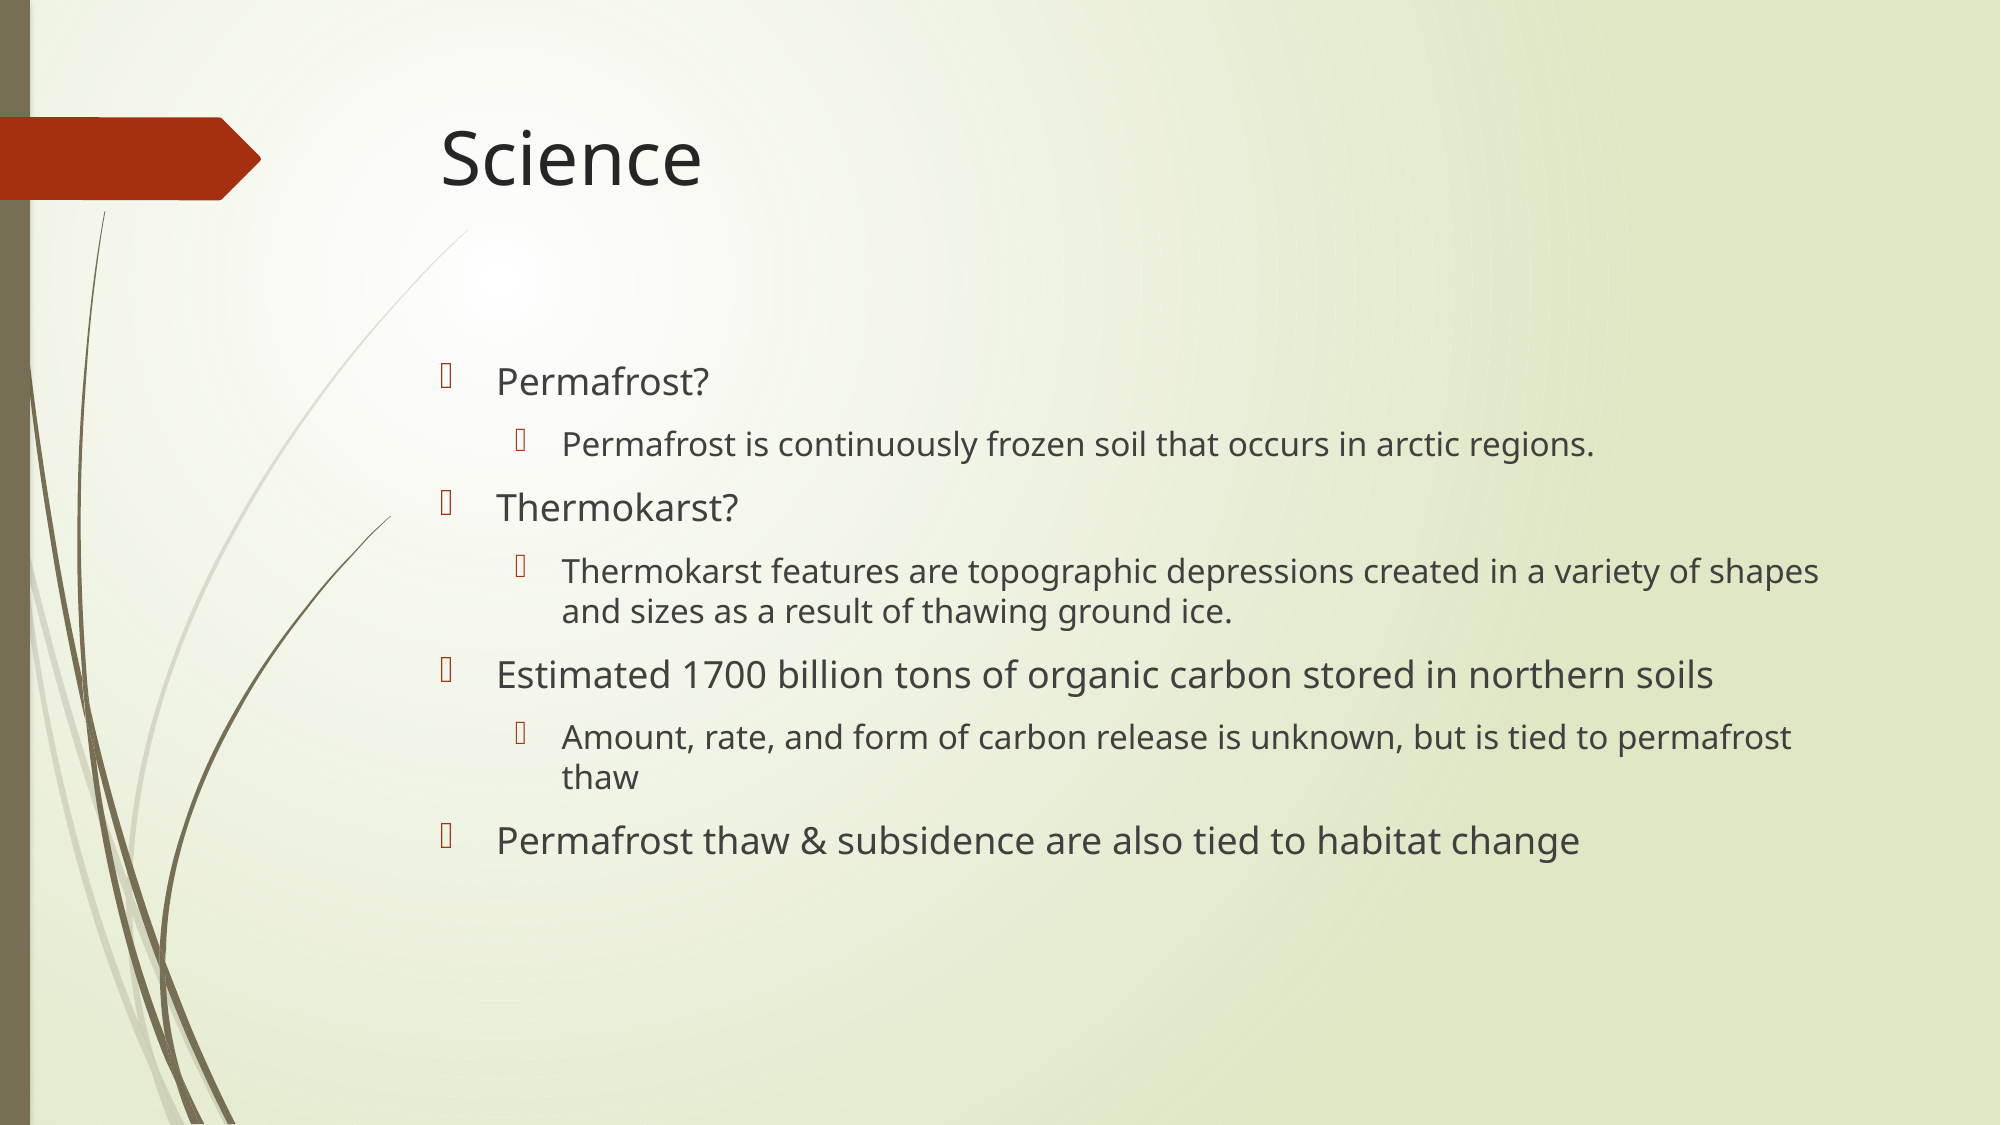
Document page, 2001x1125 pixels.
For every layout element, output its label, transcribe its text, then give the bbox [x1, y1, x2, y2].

title Science [425, 102, 1888, 313]
list Permafrost? Permafrost is continuously frozen soil that occurs in arctic regions. Thermokarst? Thermokarst features are topographic depressions created in a variety of shapes and sizes as a result of thawing ground ice. Estimated 1700 billion tons of organic carbon stored in northern soils Amount, rate, and form of carbon release is unknown, but is tied to permafrost thaw Permafrost thaw & subsidence are also tied to habitat change [424, 350, 1888, 970]
